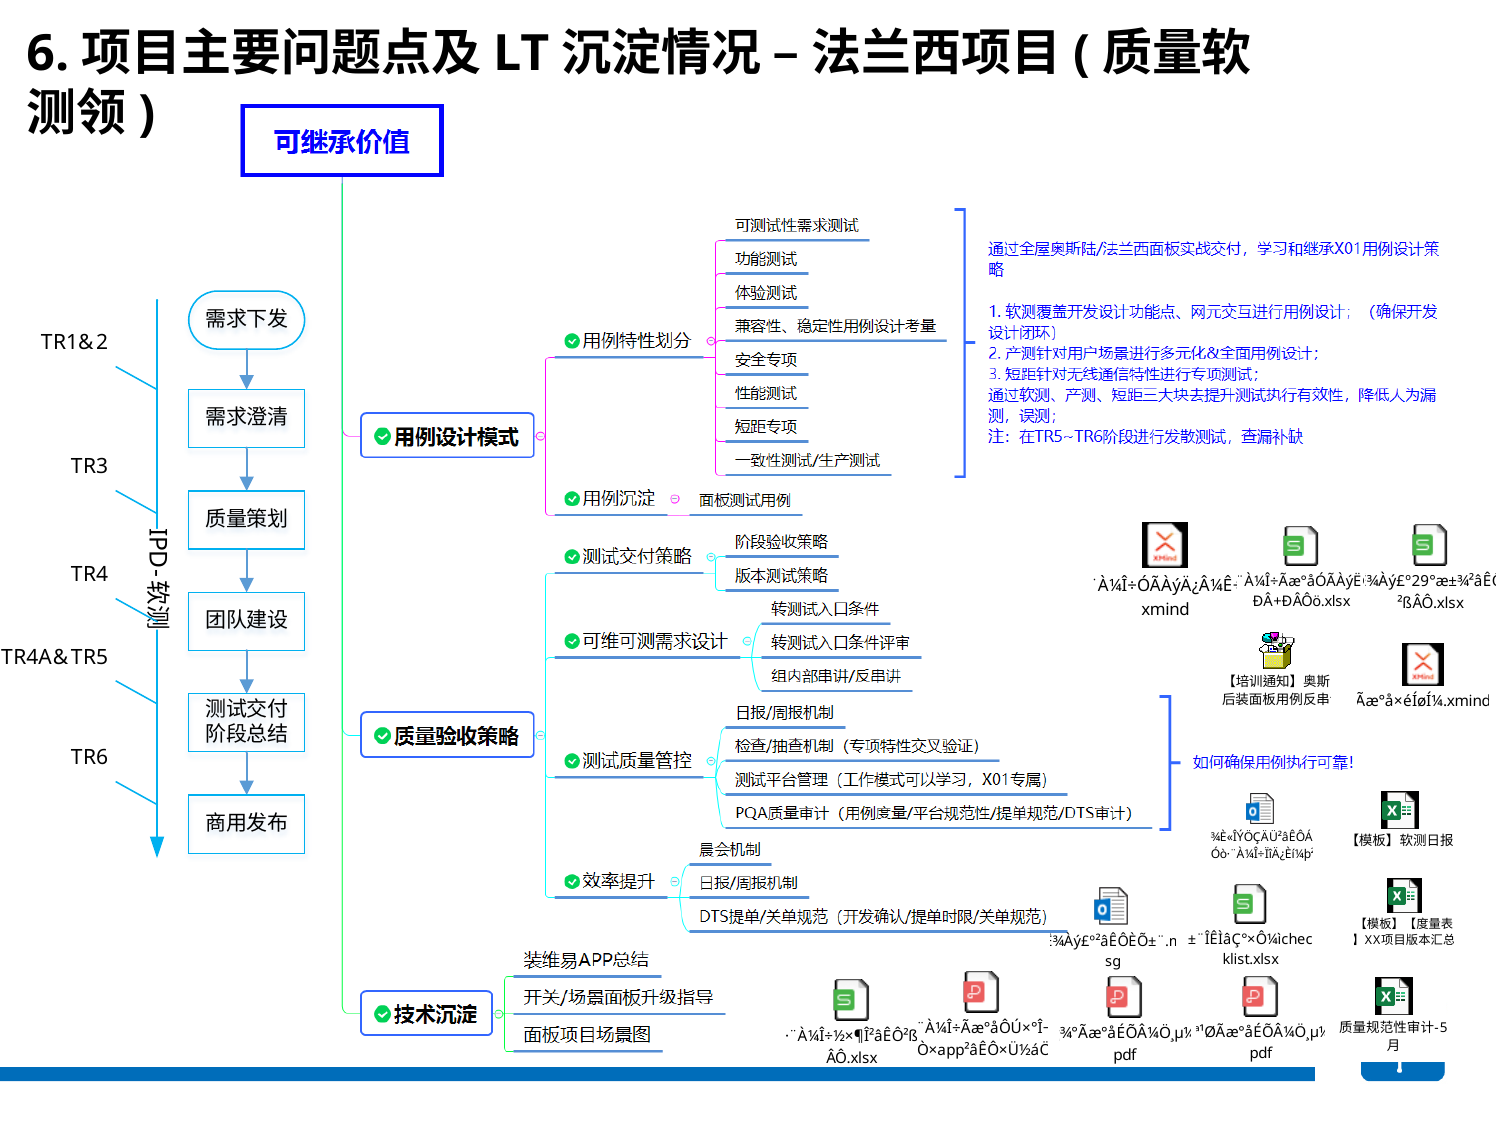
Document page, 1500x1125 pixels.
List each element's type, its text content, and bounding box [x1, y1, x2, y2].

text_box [0, 216, 400, 940]
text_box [1059, 975, 1191, 1067]
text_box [1345, 791, 1455, 886]
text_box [1093, 522, 1238, 622]
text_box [1196, 975, 1326, 1065]
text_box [1365, 524, 1496, 614]
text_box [1050, 886, 1176, 973]
picture [0, 0, 1500, 1125]
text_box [916, 970, 1048, 1061]
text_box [1210, 792, 1314, 863]
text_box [1241, 525, 1362, 613]
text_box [1222, 632, 1331, 727]
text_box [1356, 643, 1490, 735]
text_box 6.项目主要问题点及LT沉淀情况 – 法兰西项目(质量软测领) [11, 12, 1296, 148]
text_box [786, 979, 917, 1069]
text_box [1188, 884, 1313, 971]
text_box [1354, 878, 1454, 965]
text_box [1339, 977, 1449, 1073]
